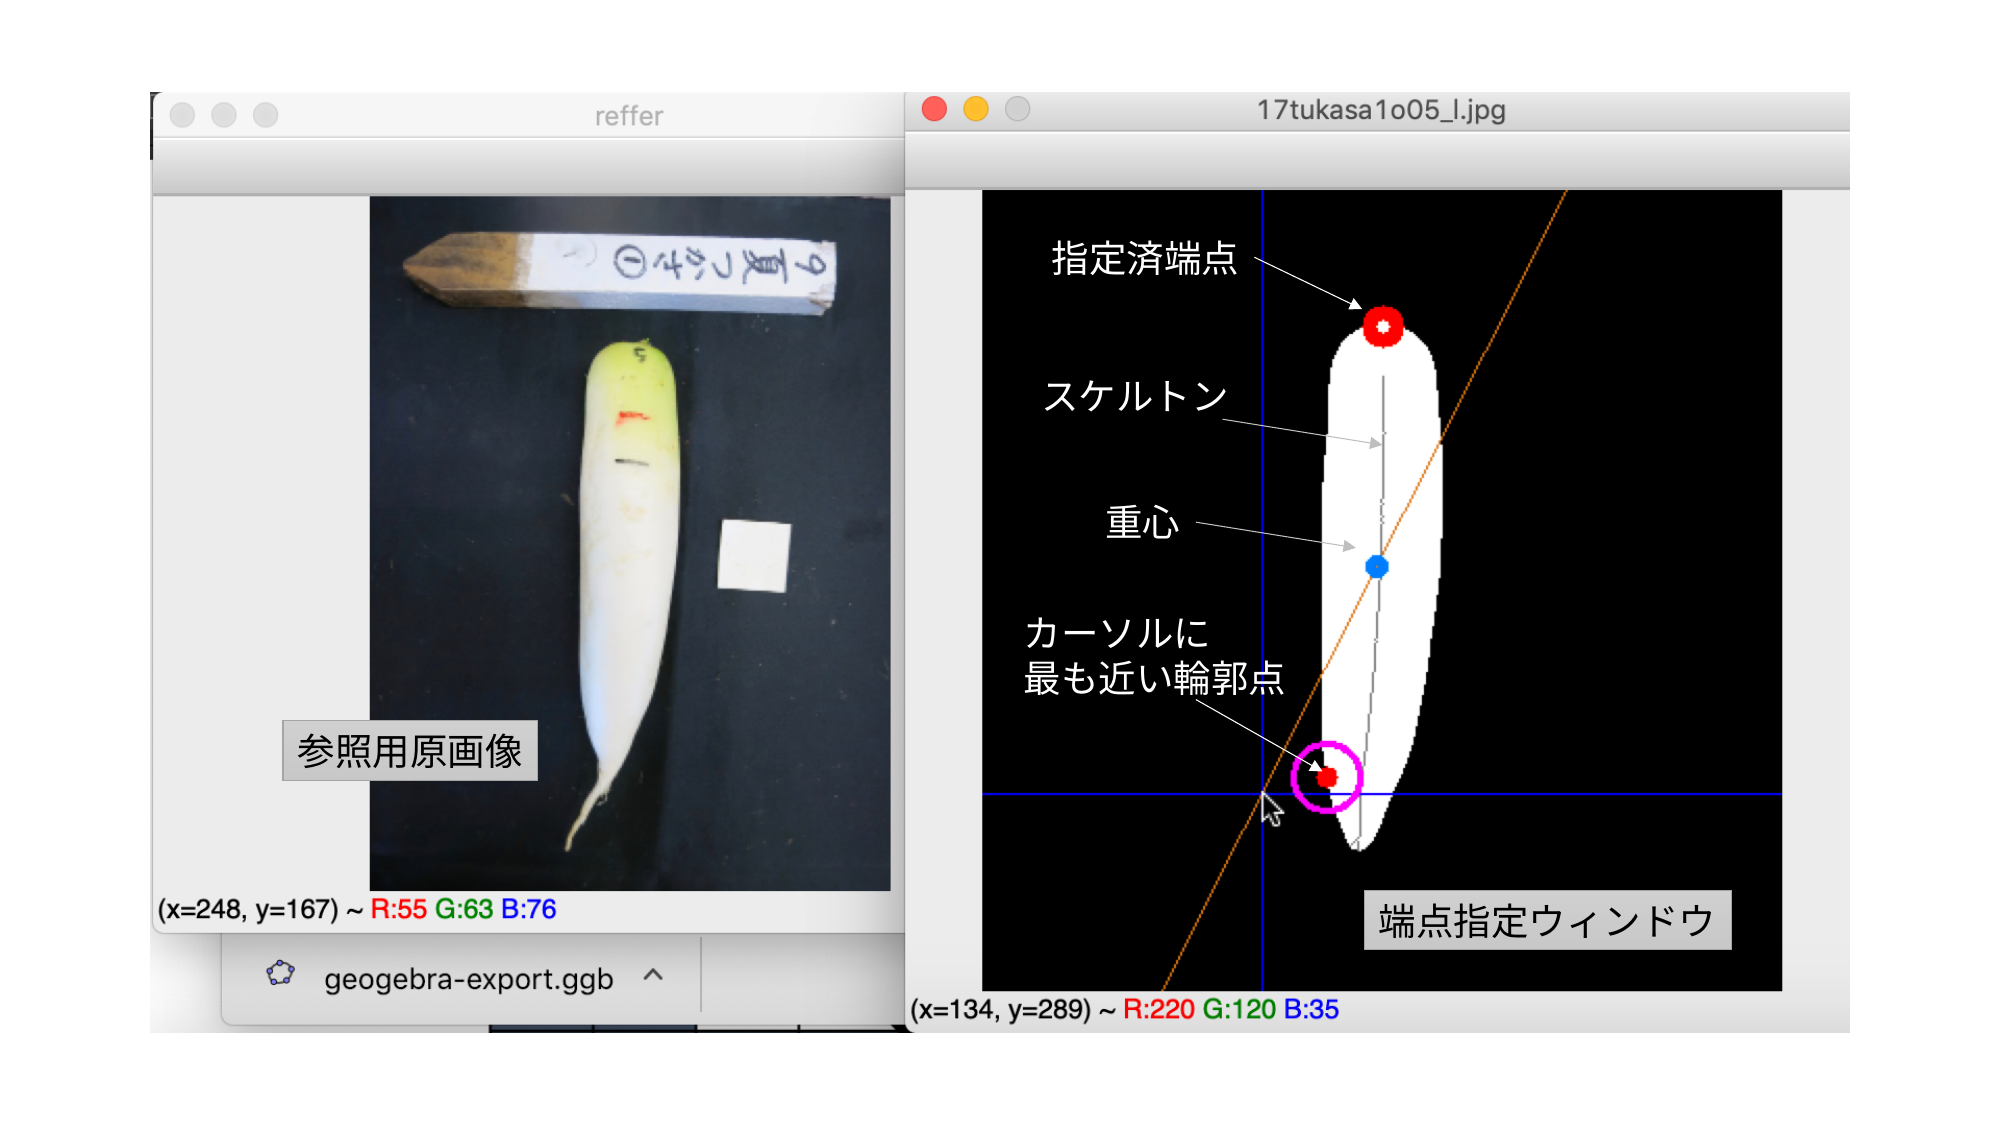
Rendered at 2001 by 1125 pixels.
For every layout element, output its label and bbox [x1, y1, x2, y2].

text_box [149, 92, 1850, 1033]
